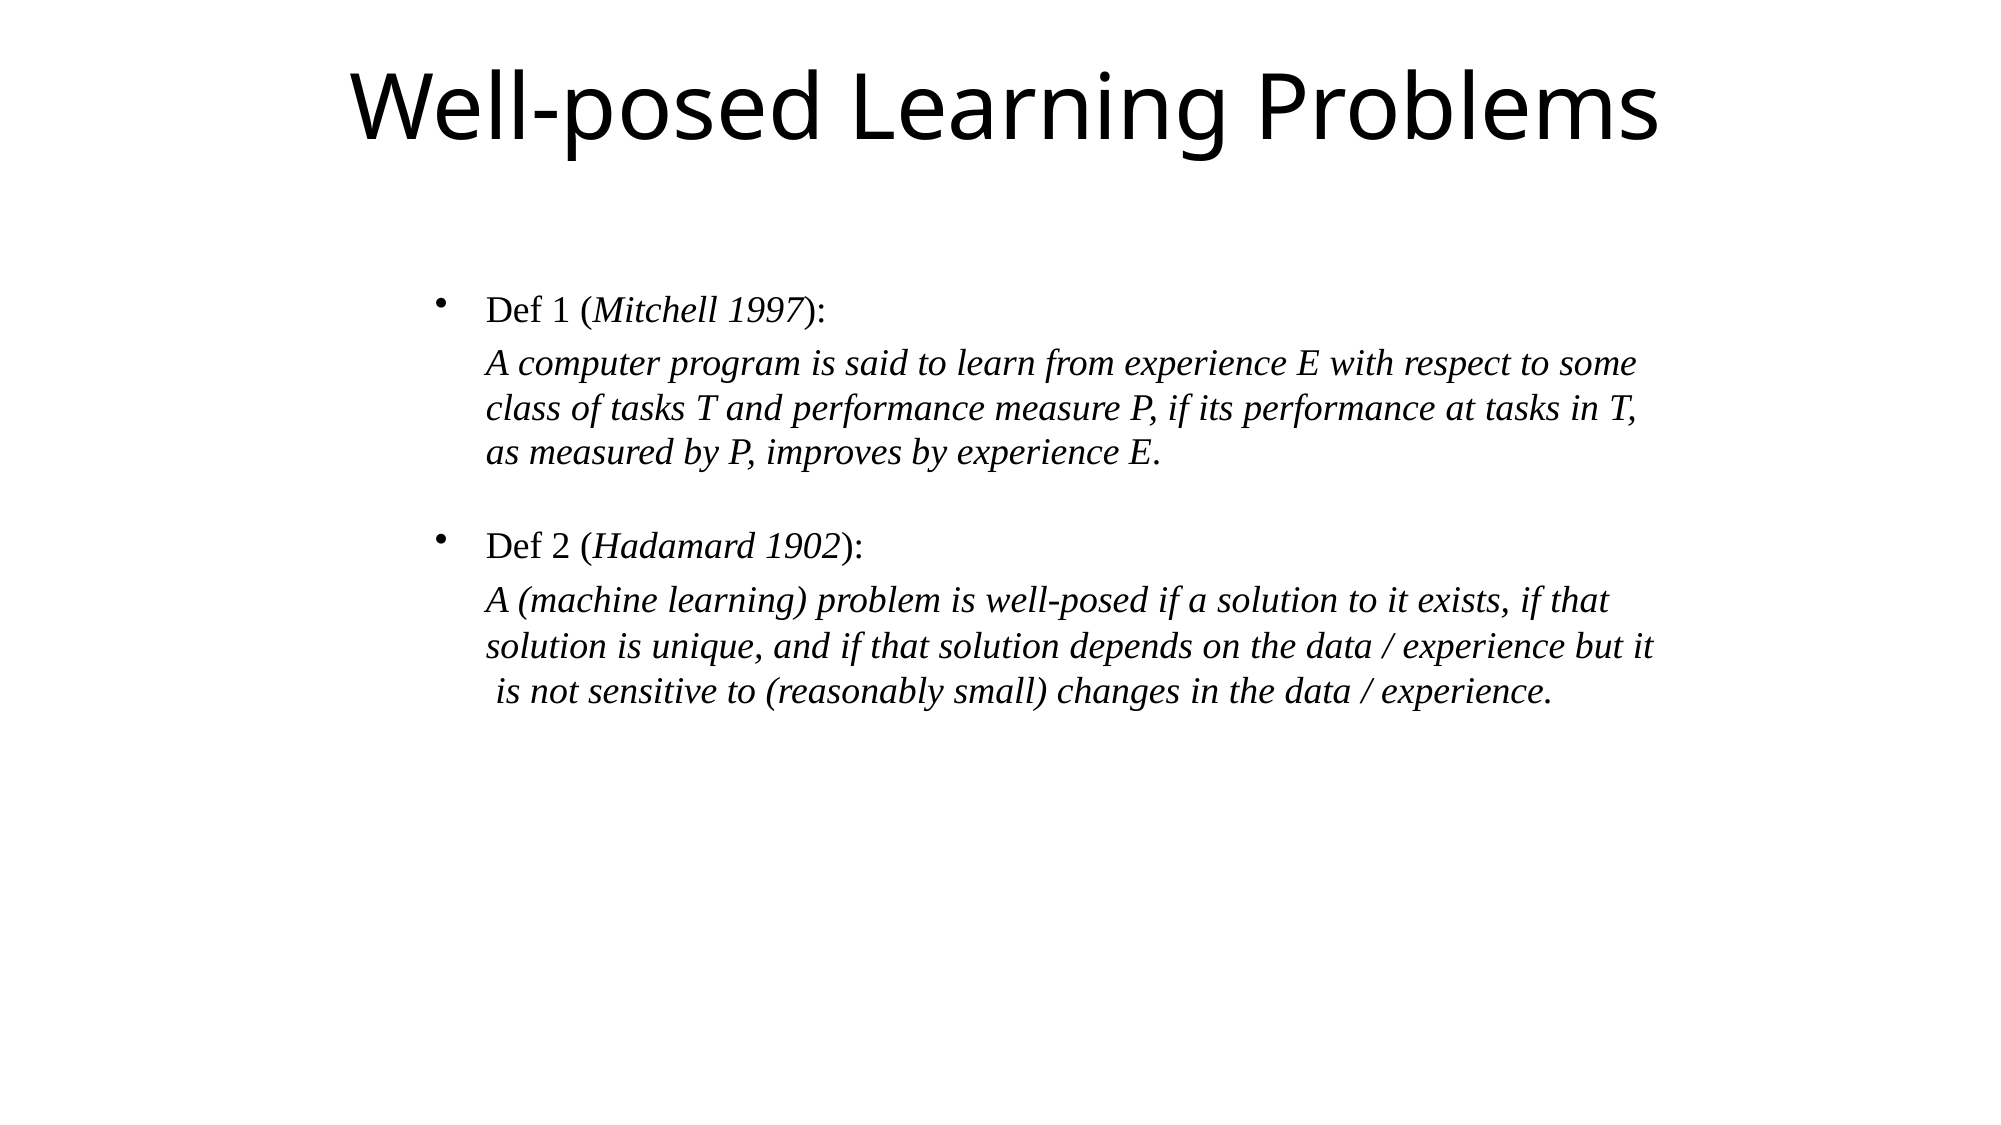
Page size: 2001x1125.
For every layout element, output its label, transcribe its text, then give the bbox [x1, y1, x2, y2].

title Well-posed Learning Problems [347, 7, 1743, 198]
text_box Def 1 (Mitchell 1997): A computer program is said to learn from experience E with respect to some class of tasks T and performance measure P, if its performance at tasks in T, as measured by P, improves by experience E. Def 2 (Hadamard 1902): A (machine learning) problem is well-posed if a solution to it exists, if that solution is unique, and if that solution depends on the data / experience but it is not sensitive to (reasonably small) changes in the data / experience. [432, 274, 1657, 712]
